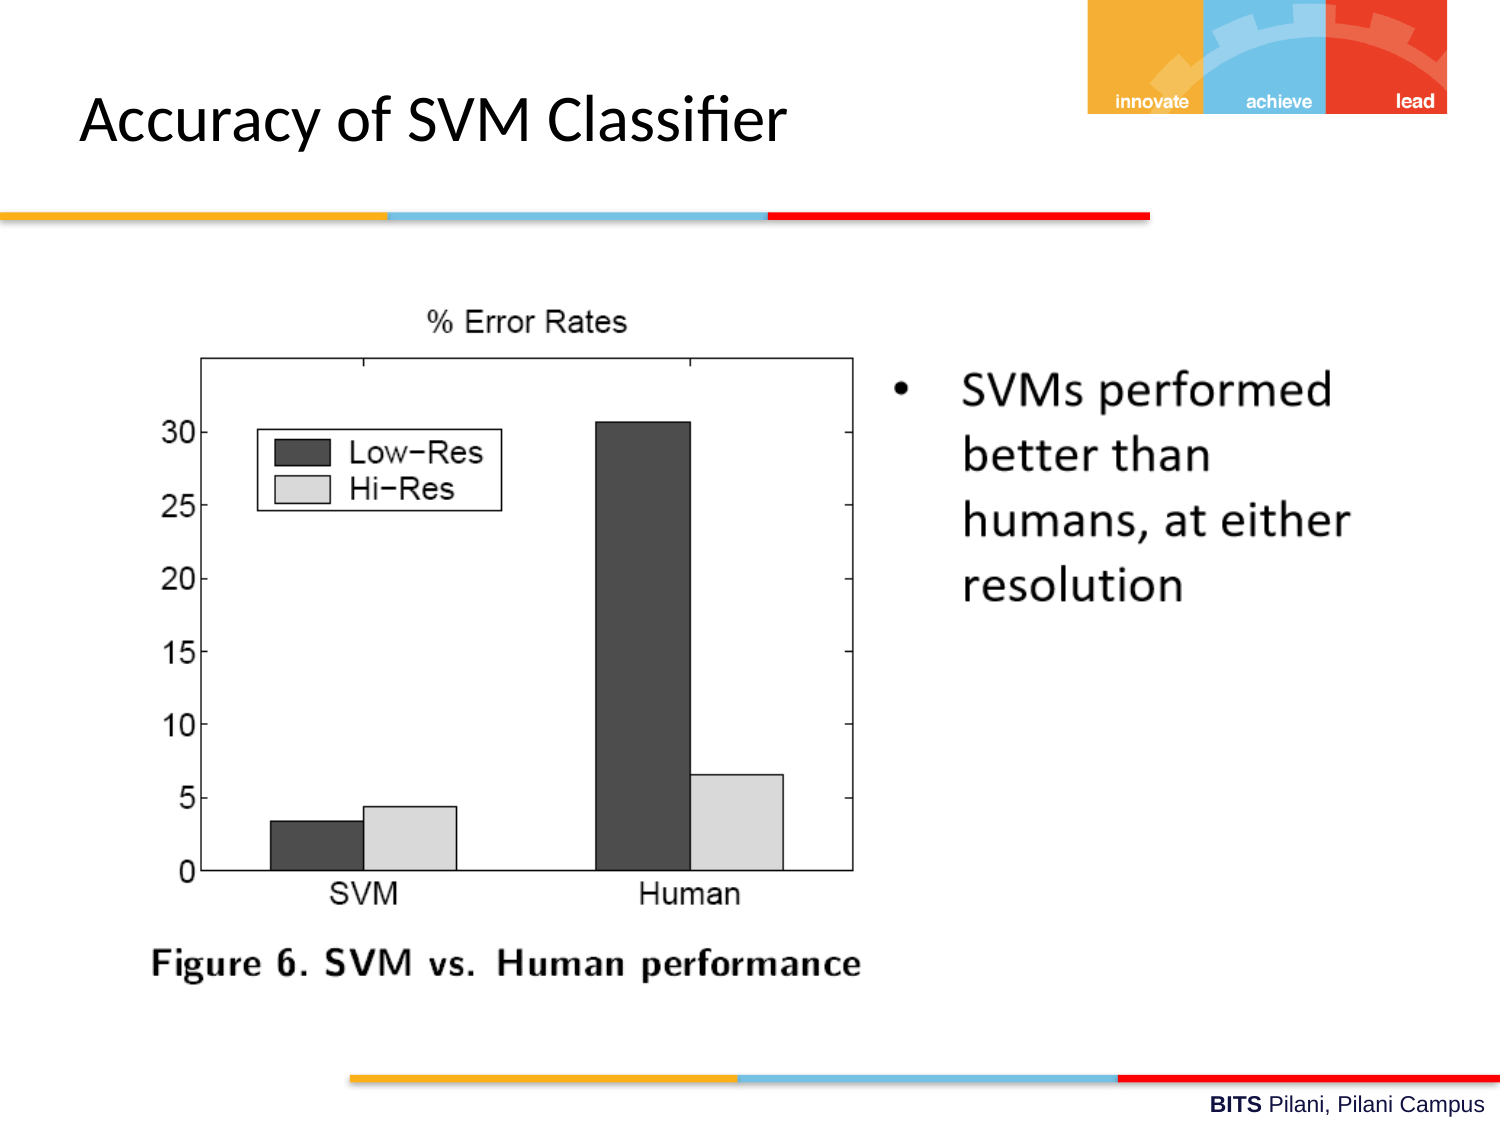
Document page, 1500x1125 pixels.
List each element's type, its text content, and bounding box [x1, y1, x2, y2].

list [141, 262, 1359, 1006]
picture [1087, 0, 1448, 114]
title Accuracy of SVM Classifier [64, 45, 1069, 185]
